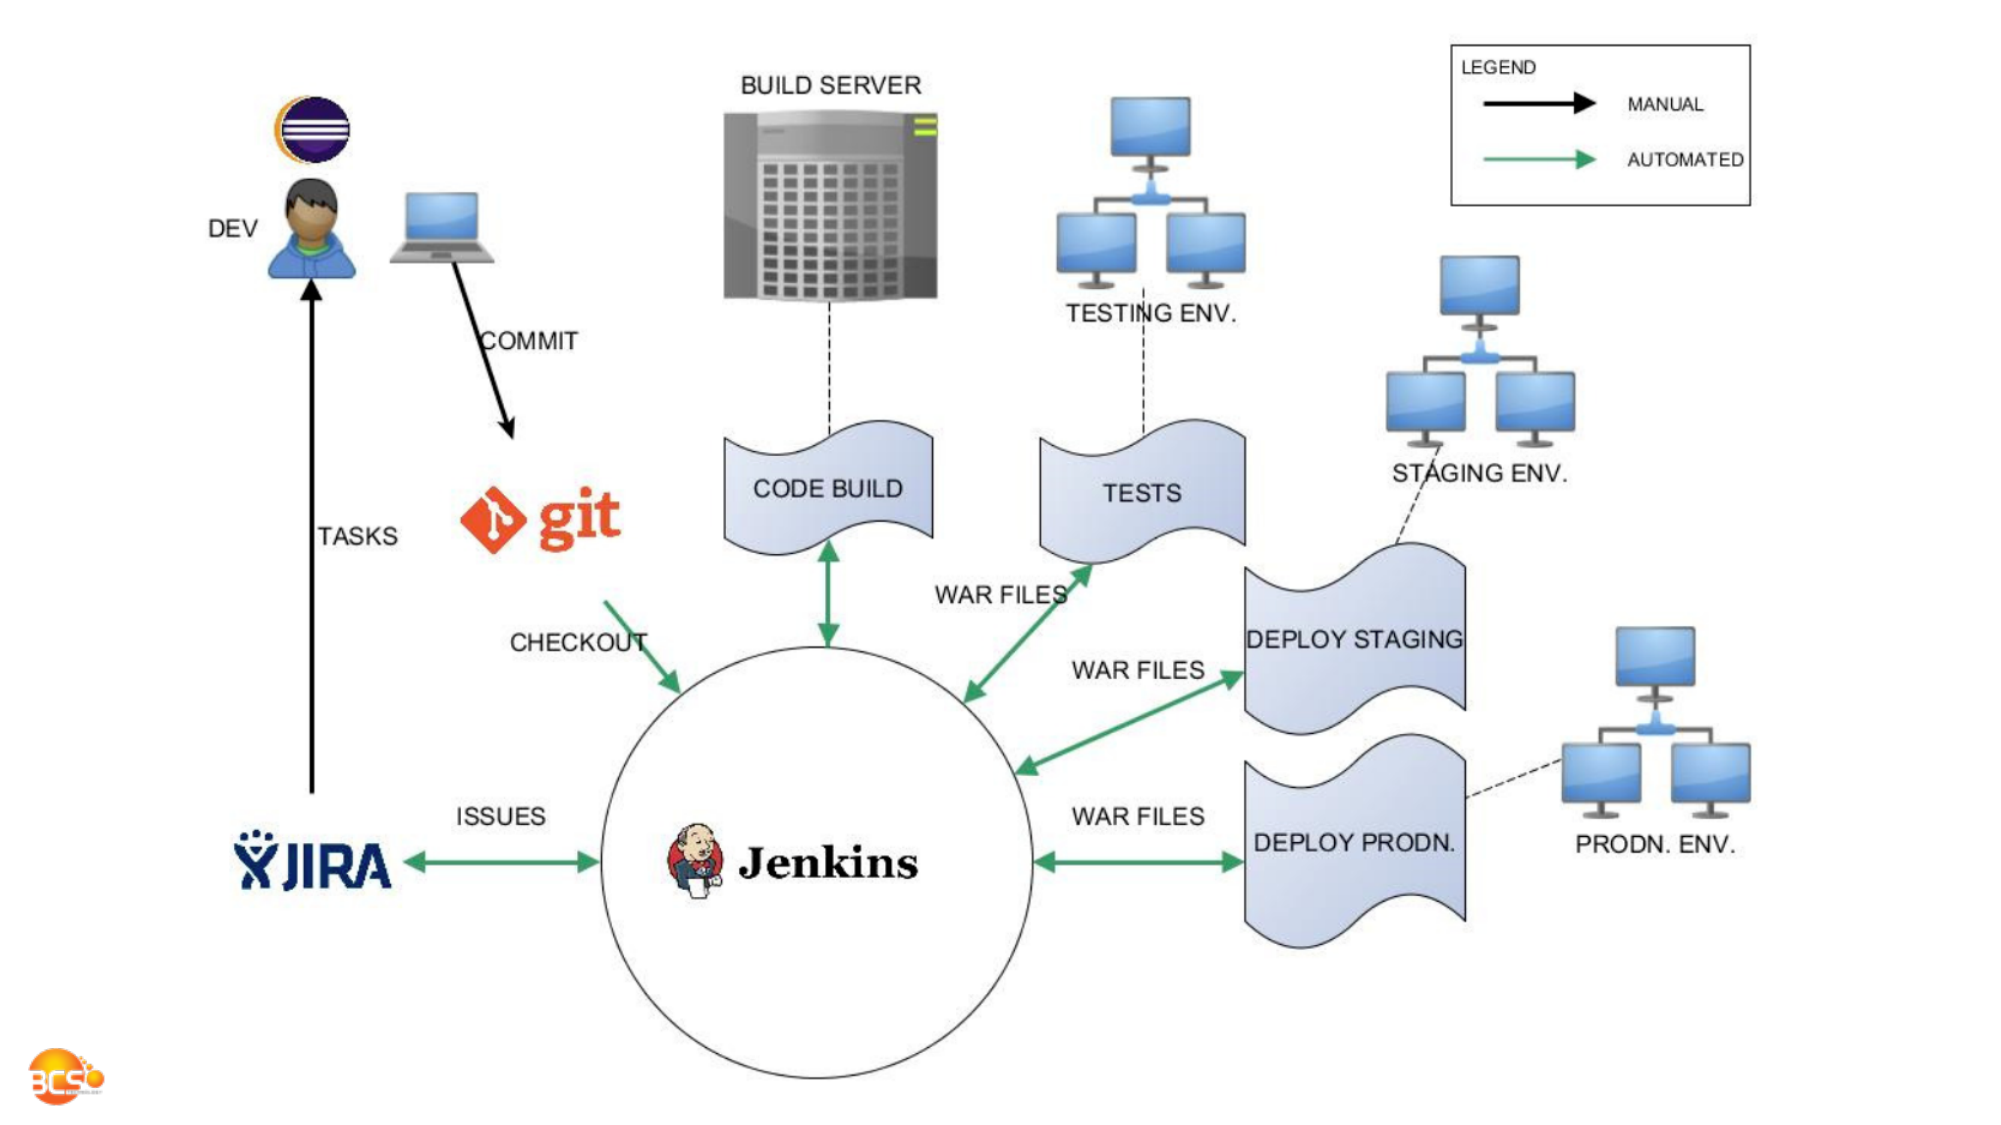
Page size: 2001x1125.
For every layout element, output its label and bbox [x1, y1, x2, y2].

picture [173, 0, 1827, 1125]
picture [27, 1047, 106, 1107]
